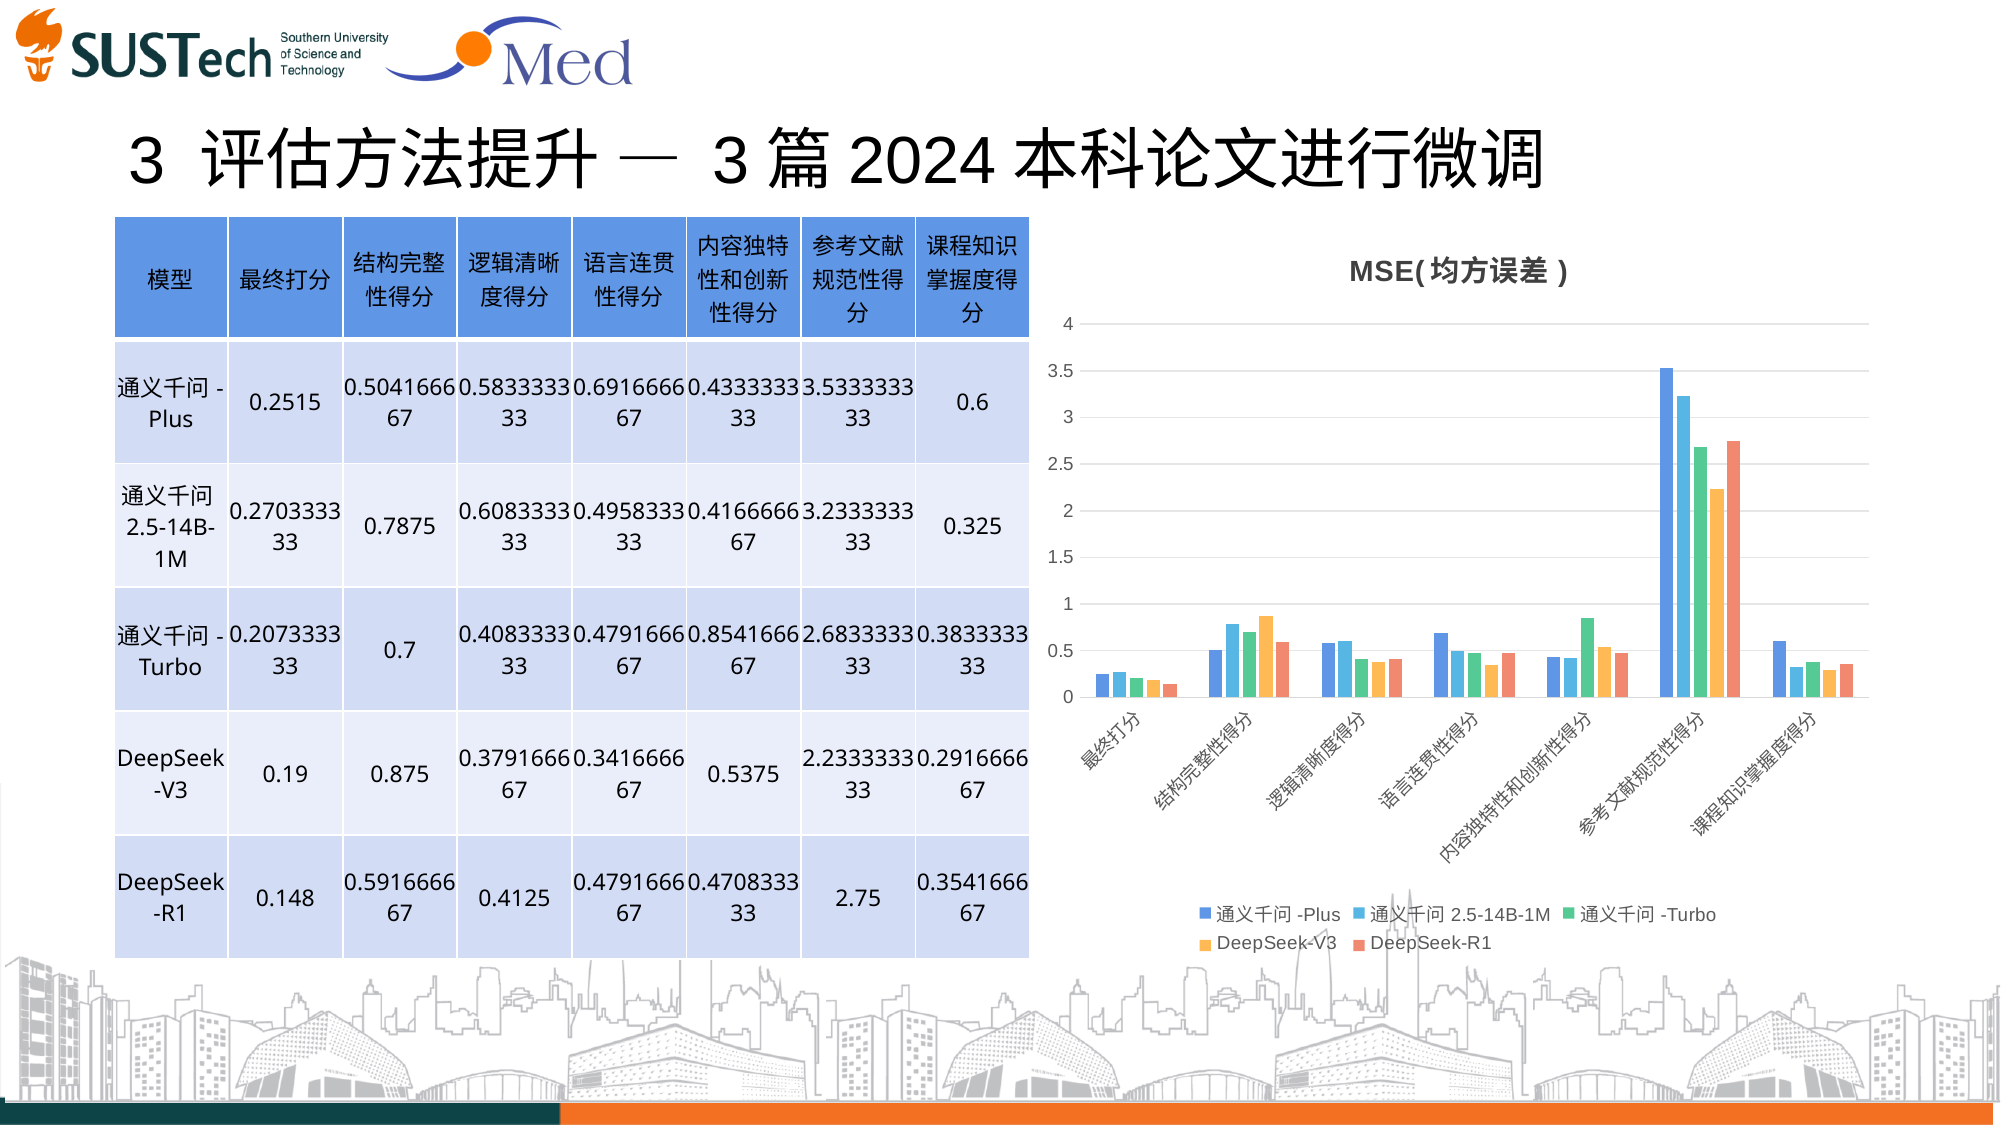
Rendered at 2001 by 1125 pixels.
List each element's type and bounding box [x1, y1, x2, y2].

chart [1030, 215, 1887, 961]
text_box [0, 0, 2000, 1125]
picture [385, 0, 640, 177]
